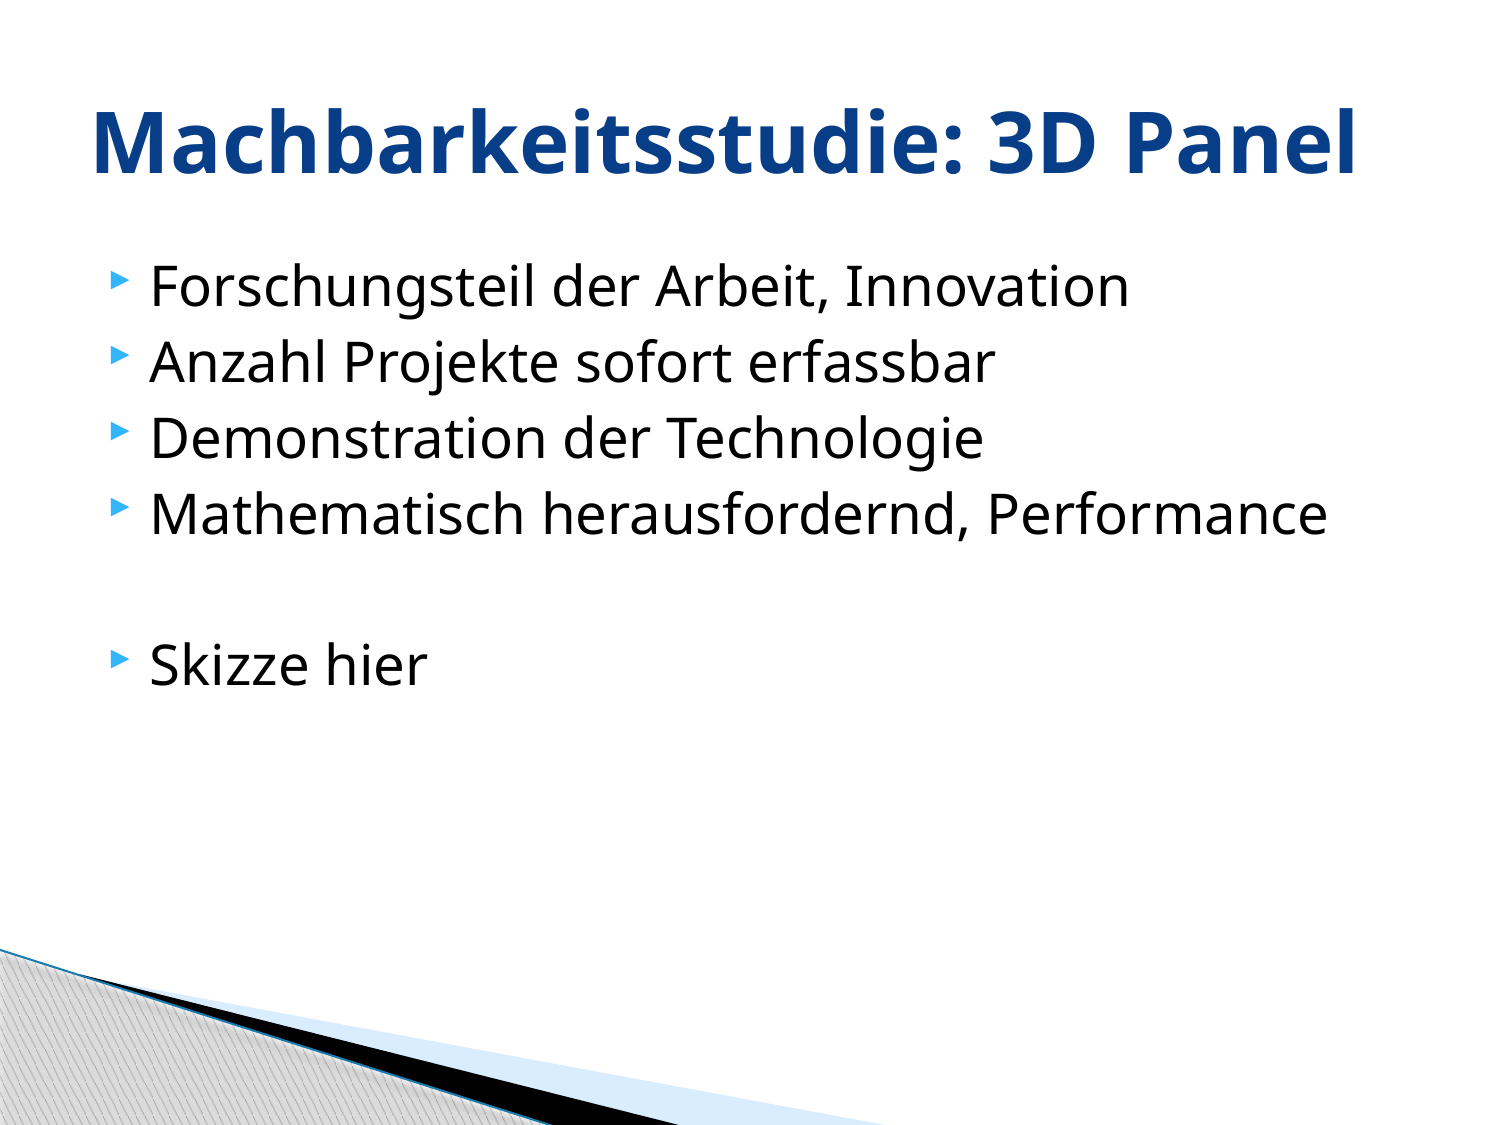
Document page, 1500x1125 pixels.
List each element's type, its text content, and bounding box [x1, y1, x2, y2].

list Forschungsteil der Arbeit, Innovation Anzahl Projekte sofort erfassbar Demonstration der Technologie Mathematisch herausfordernd, Performance Skizze hier [75, 243, 1425, 986]
title Machbarkeitsstudie: 3D Panel [75, 45, 1425, 233]
